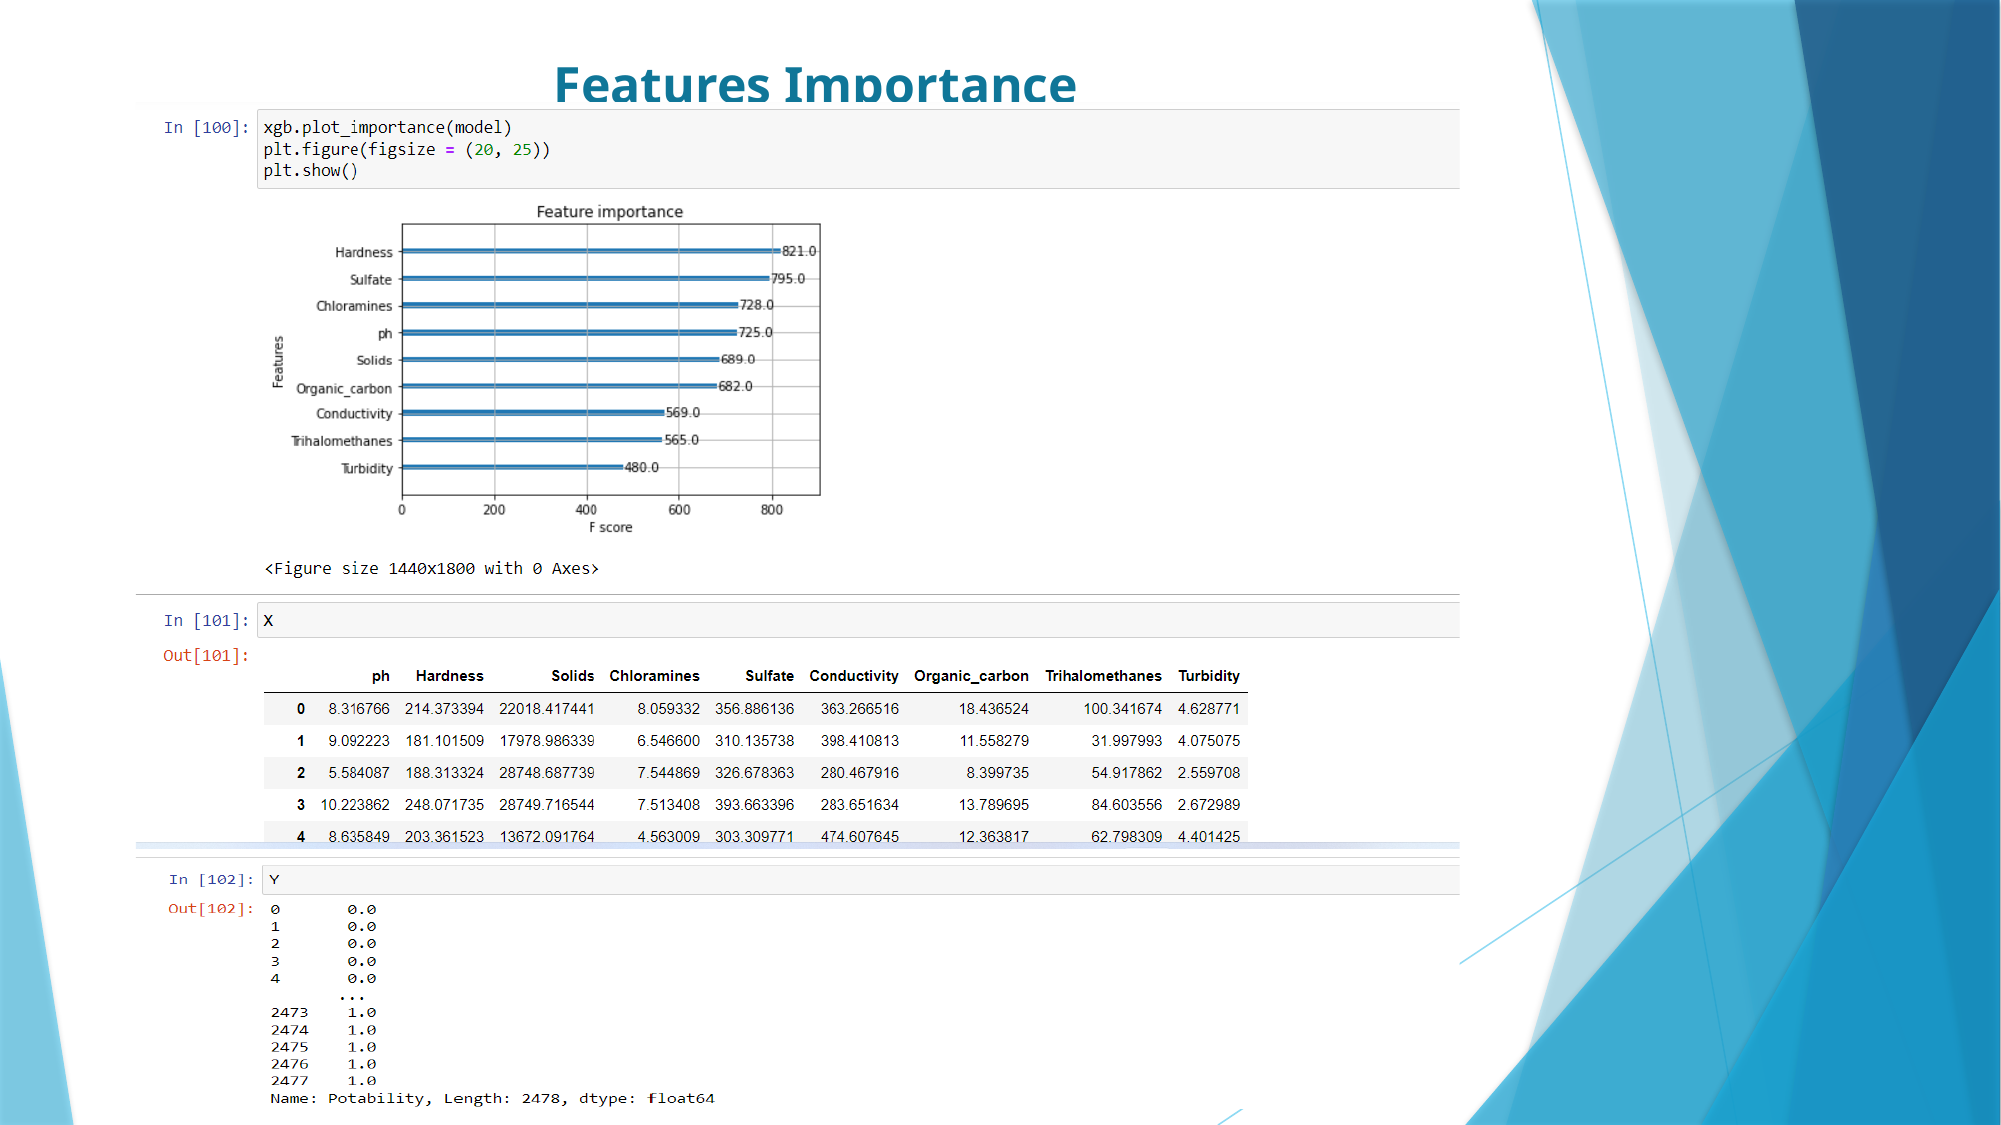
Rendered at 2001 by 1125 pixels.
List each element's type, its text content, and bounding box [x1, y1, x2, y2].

title Features Importance [111, 45, 1522, 132]
picture [135, 101, 1461, 849]
picture [135, 855, 1461, 1110]
